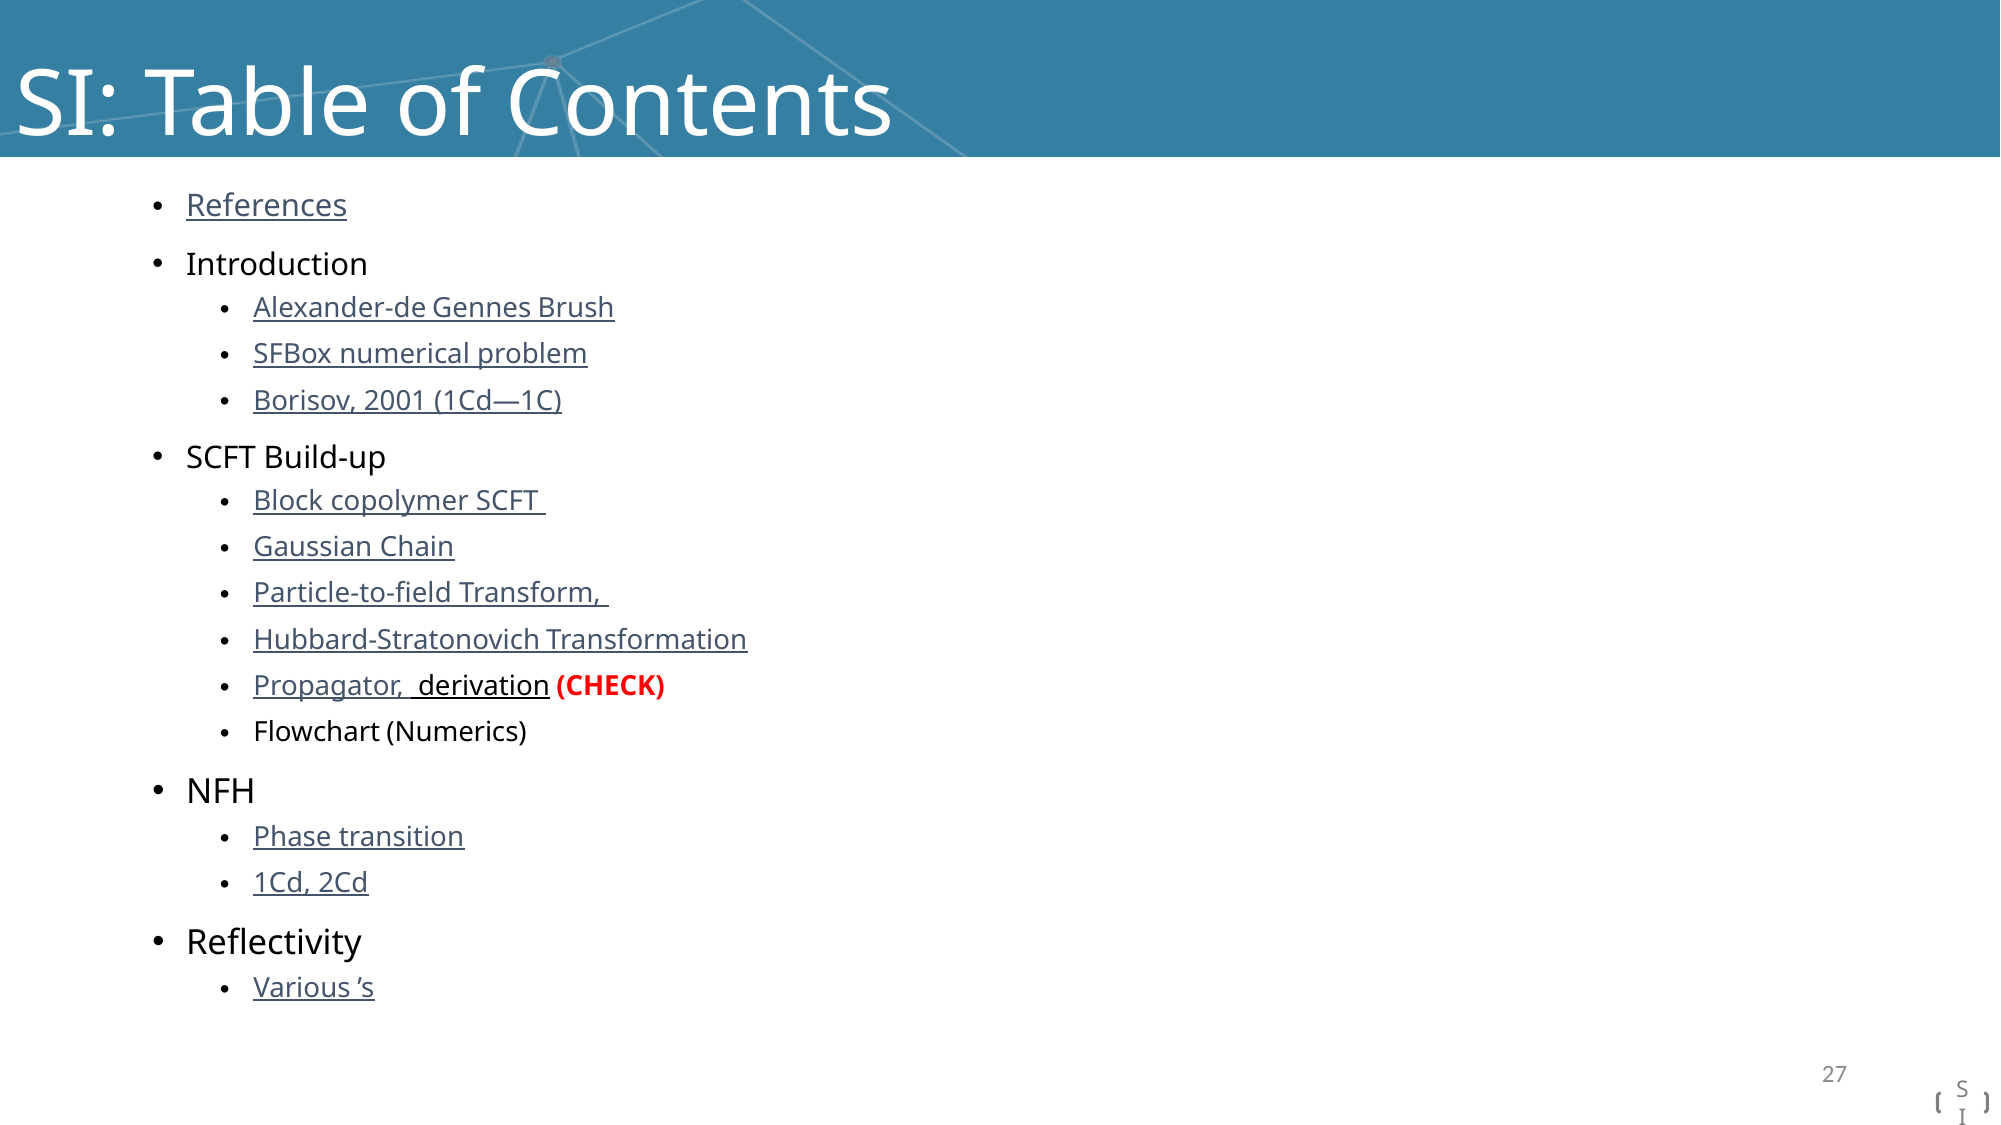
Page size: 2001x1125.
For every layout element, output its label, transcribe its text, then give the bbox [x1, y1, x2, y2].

title SI: Table of Contents [0, 23, 1725, 155]
slide_number 27 [1412, 1042, 1863, 1103]
